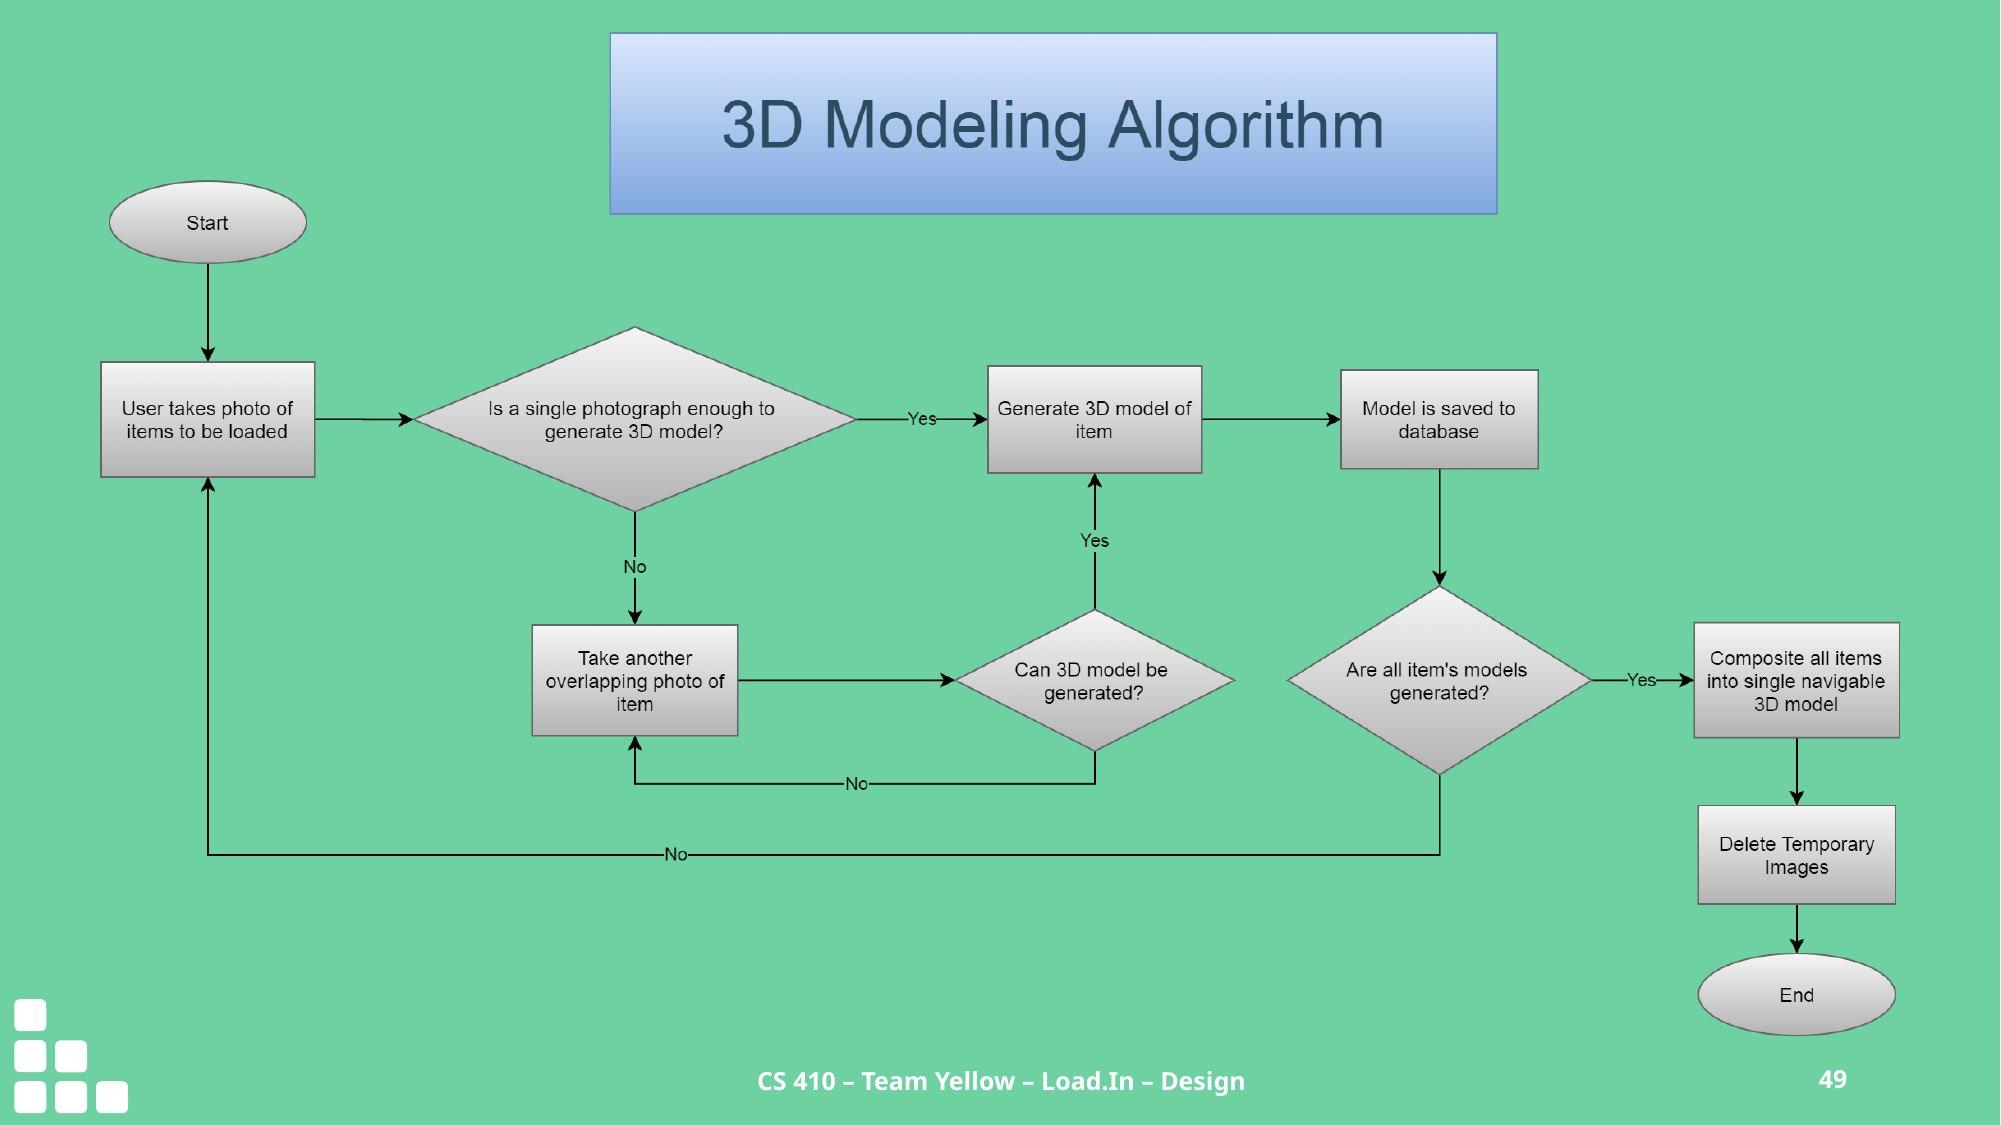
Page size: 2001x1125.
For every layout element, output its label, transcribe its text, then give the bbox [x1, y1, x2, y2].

text_box 49 [1412, 1044, 1863, 1125]
text_box CS 410 – Team Yellow – Load.In – Design [667, 1044, 1343, 1125]
picture [100, 32, 1900, 1036]
